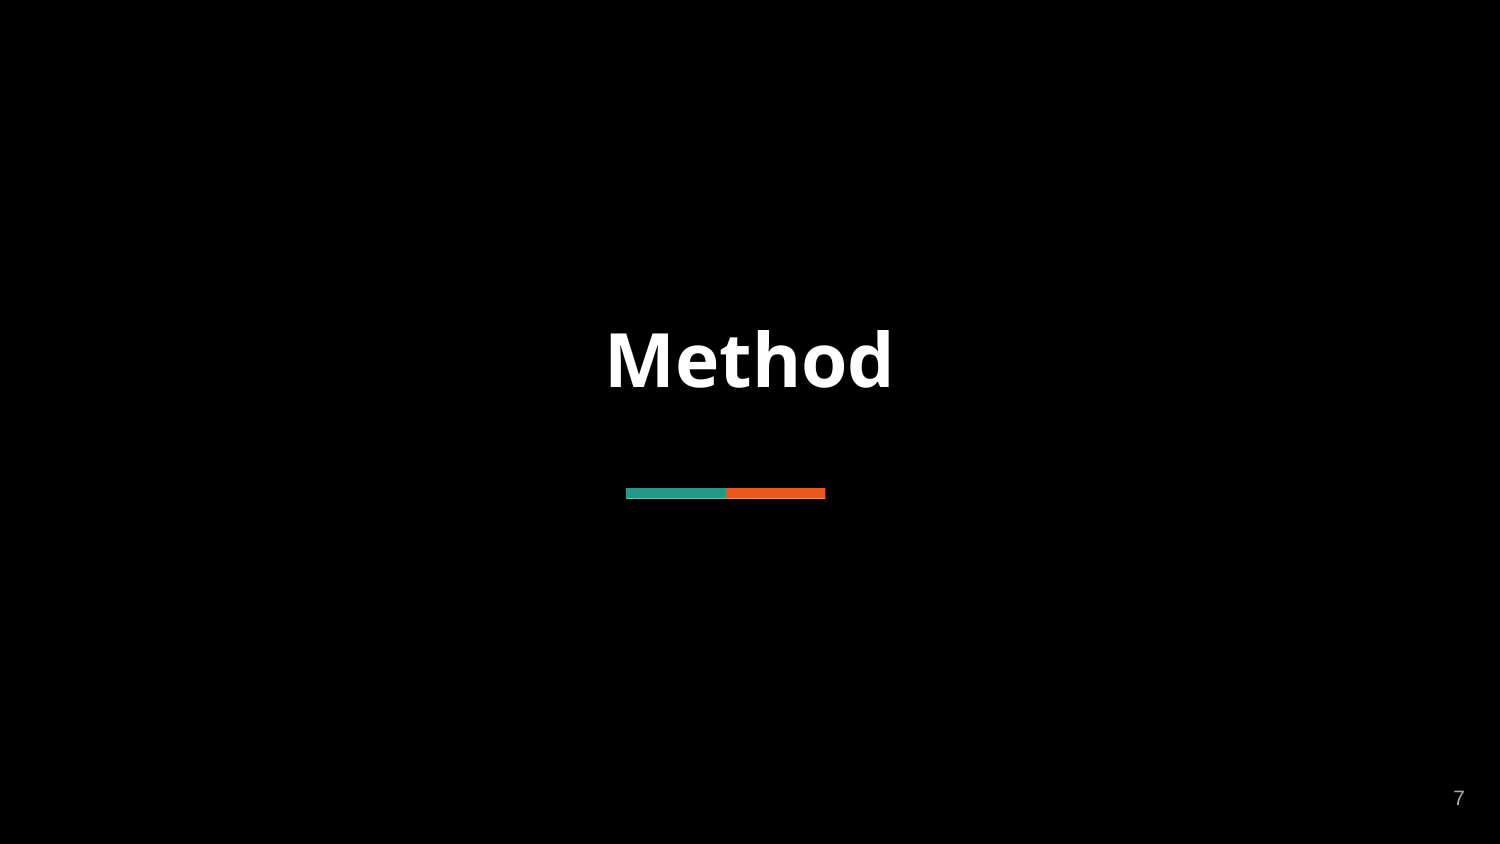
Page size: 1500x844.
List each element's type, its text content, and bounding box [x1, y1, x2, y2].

slide_number 7 [1389, 764, 1480, 830]
text_box Method [11, 283, 1489, 491]
picture [625, 488, 826, 499]
